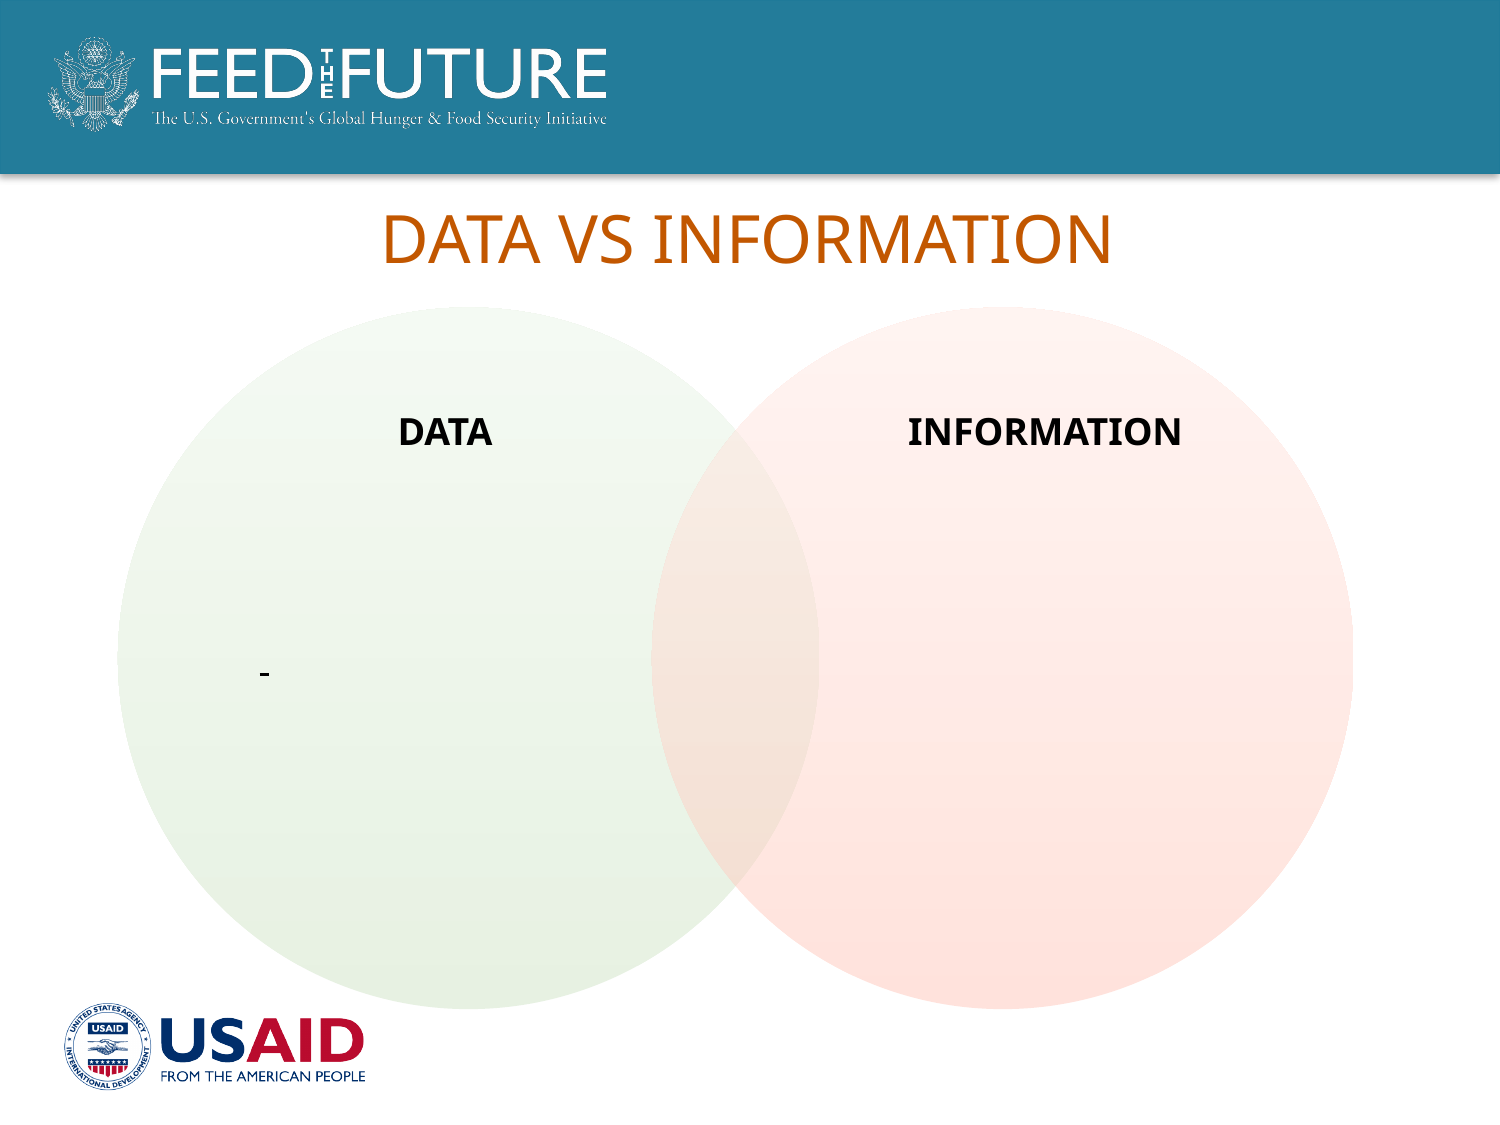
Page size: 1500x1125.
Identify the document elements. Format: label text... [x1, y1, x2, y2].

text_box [117, 252, 1383, 1065]
picture [19, 974, 406, 1125]
title Data vs Information [73, 189, 1424, 288]
